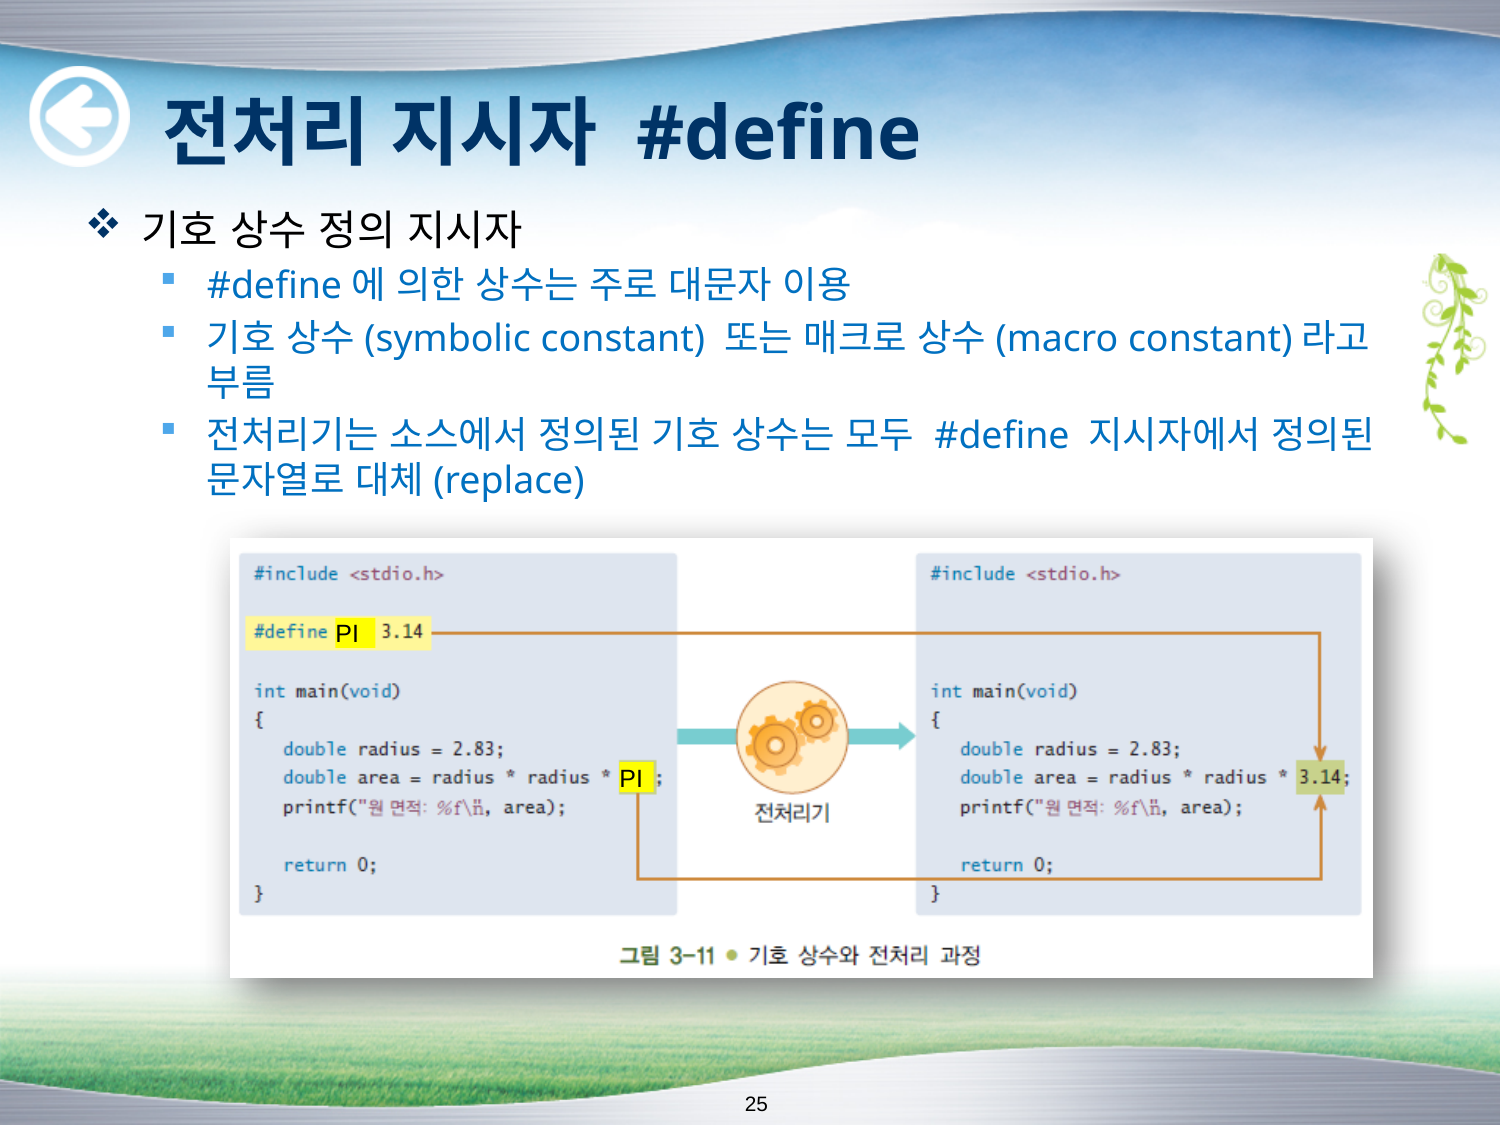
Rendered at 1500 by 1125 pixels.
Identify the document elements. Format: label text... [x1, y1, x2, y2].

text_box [229, 538, 1373, 979]
title 전처리 지시자 #define [147, 77, 1424, 181]
picture [0, 0, 1500, 1125]
list 기호 상수 정의 지시자 #define에 의한 상수는 주로 대문자 이용 기호 상수(symbolic constant) 또는 매크로 상수(macro constant)라고 부름 전처리기는 소스에서 정의된 기호 상수는 모두 #define 지시자에서 정의된 문자열로 대체(replace) [69, 196, 1414, 1071]
slide_number 25 [687, 1082, 826, 1125]
